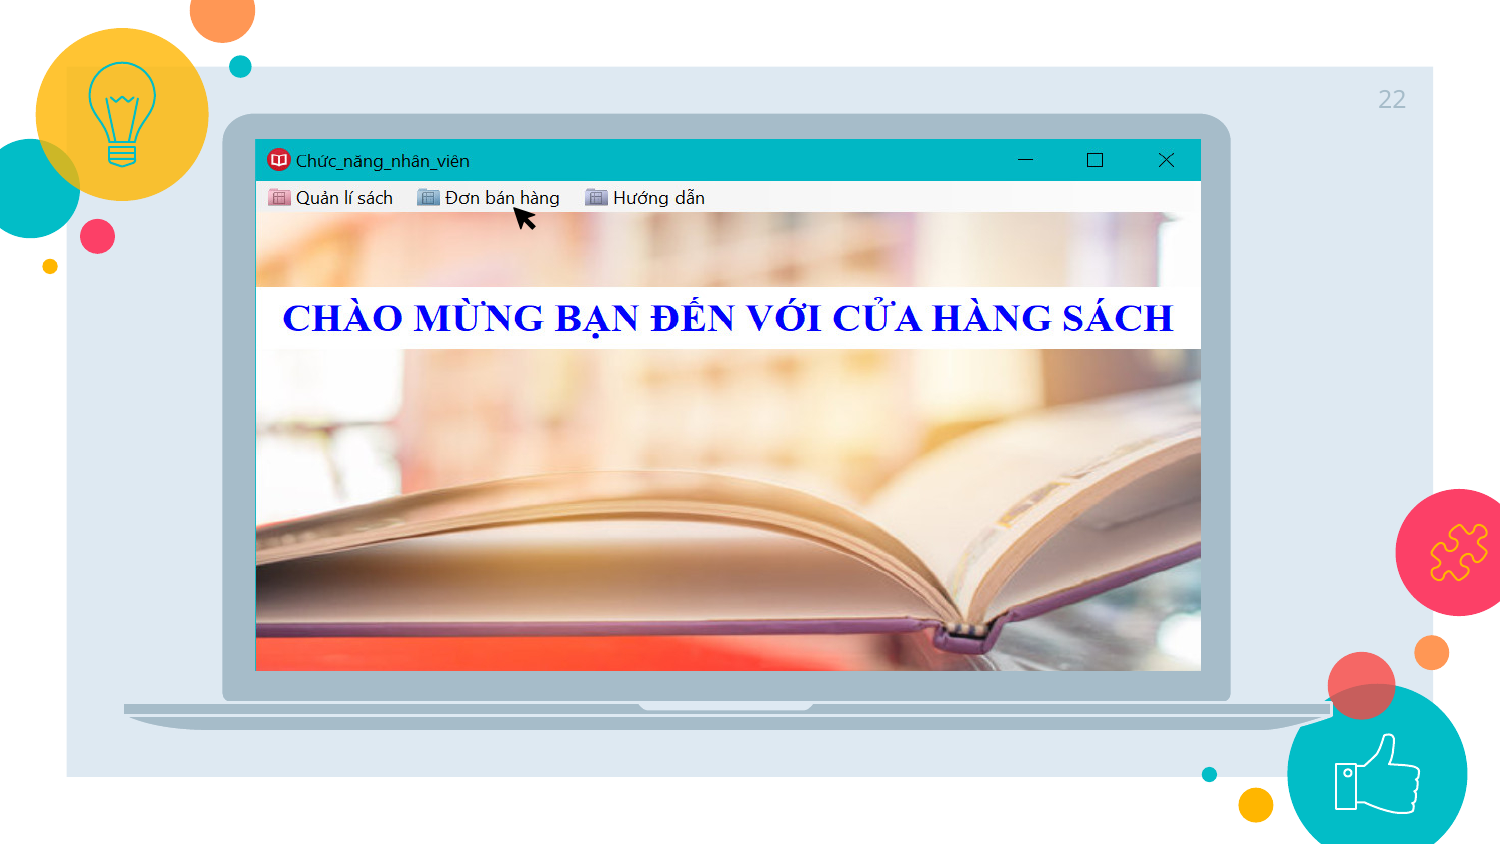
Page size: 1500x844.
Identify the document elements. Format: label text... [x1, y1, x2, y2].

picture [255, 139, 1202, 672]
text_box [121, 111, 1332, 732]
slide_number 22 [1331, 68, 1422, 134]
